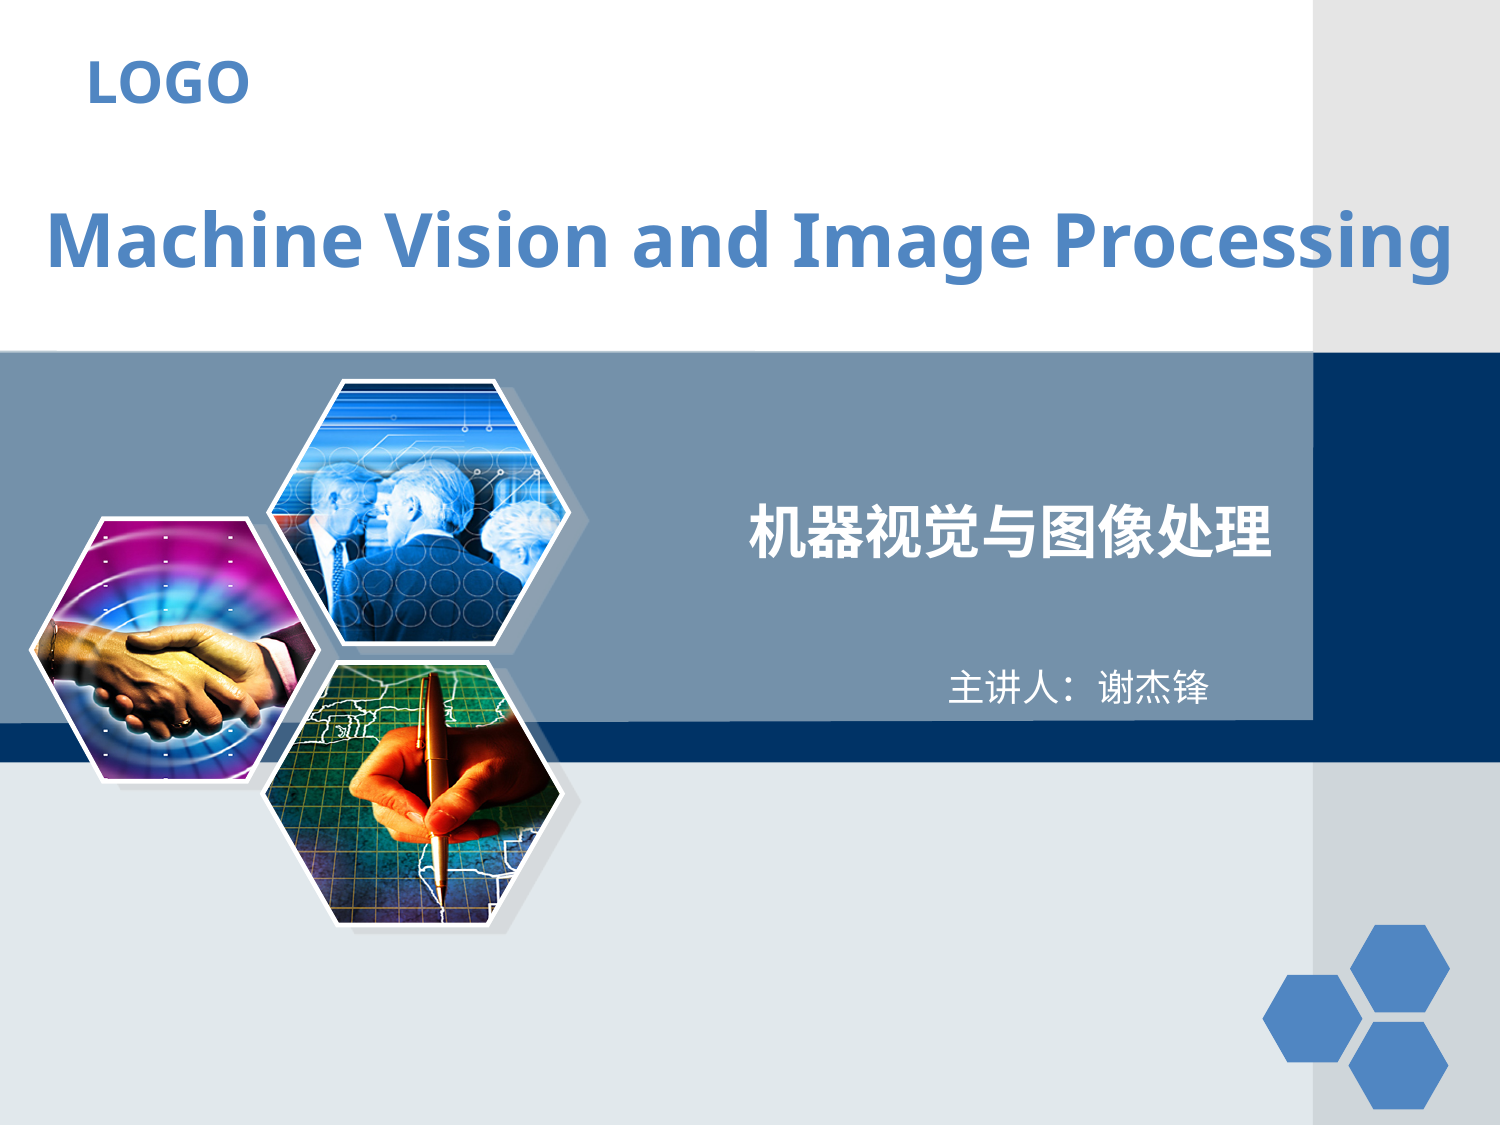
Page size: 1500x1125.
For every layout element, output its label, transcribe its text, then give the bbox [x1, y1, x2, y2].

picture [35, 522, 315, 778]
title Machine Vision and Image Processing [23, 137, 1477, 339]
subtitle 机器视觉与图像处理 [575, 487, 1288, 600]
picture [272, 384, 565, 641]
text_box 主讲人：谢杰锋 [932, 656, 1225, 717]
picture [266, 665, 559, 922]
